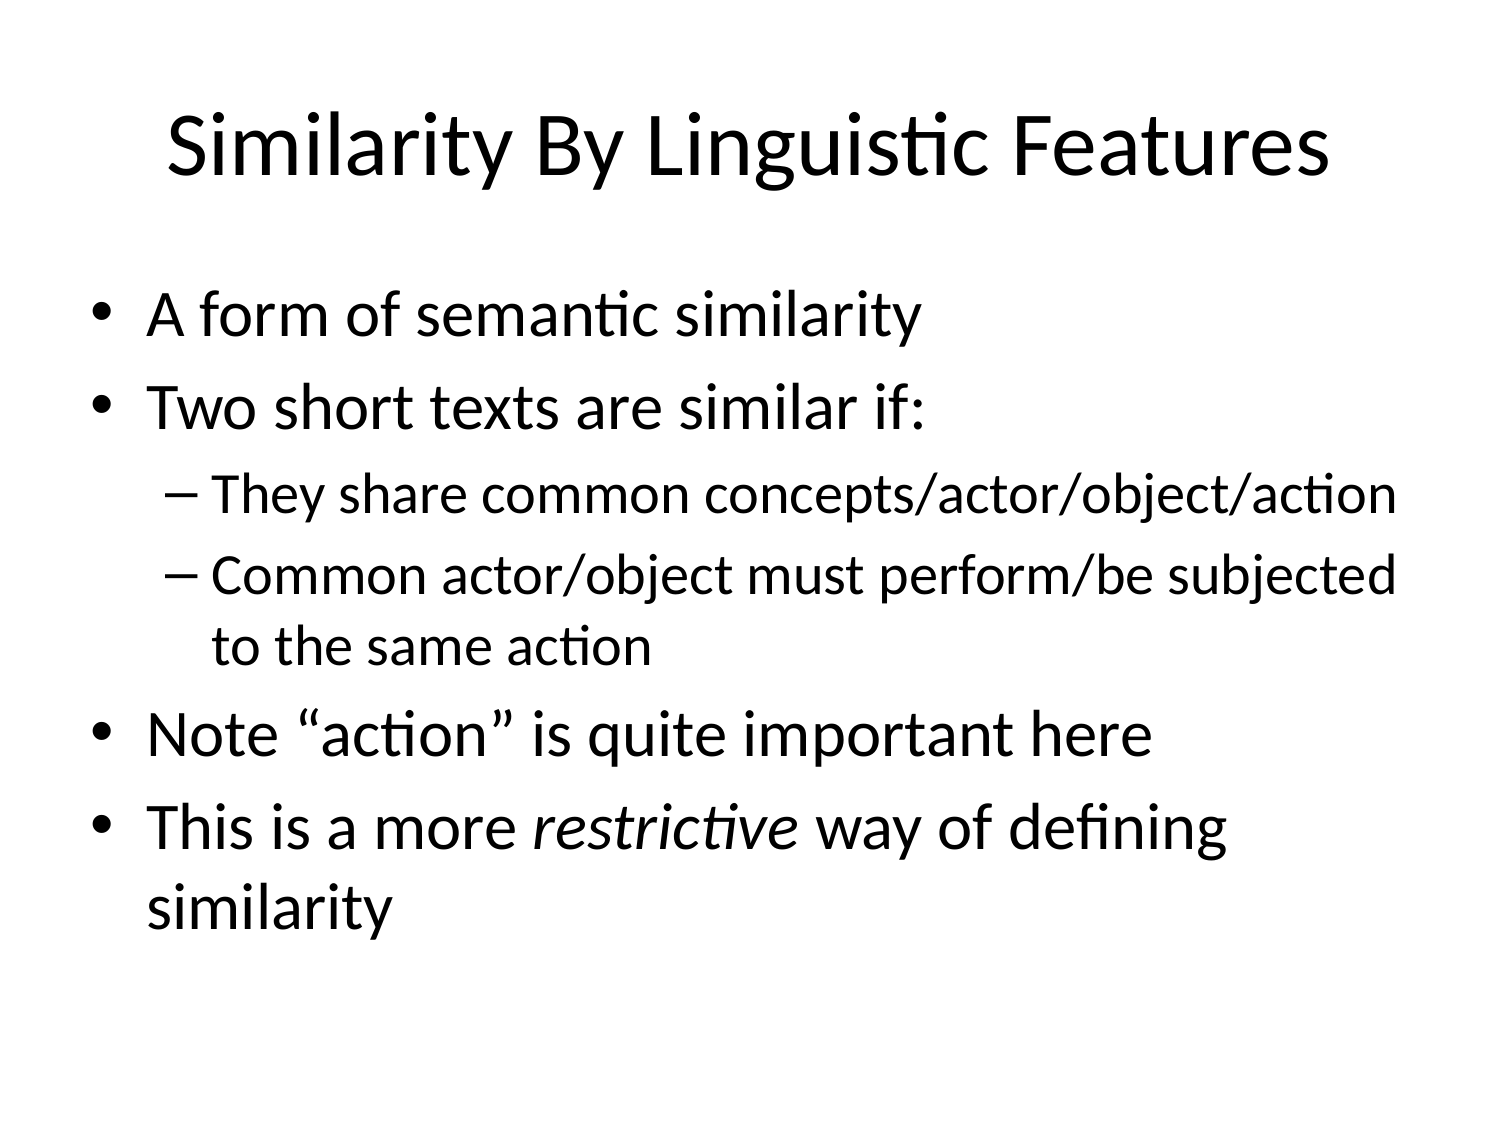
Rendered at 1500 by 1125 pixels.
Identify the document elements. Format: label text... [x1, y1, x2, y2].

title Similarity By Linguistic Features [75, 45, 1425, 233]
list A form of semantic similarity Two short texts are similar if: They share common concepts/actor/object/action Common actor/object must perform/be subjected to the same action Note “action” is quite important here This is a more restrictive way of defining similarity [75, 262, 1425, 1005]
